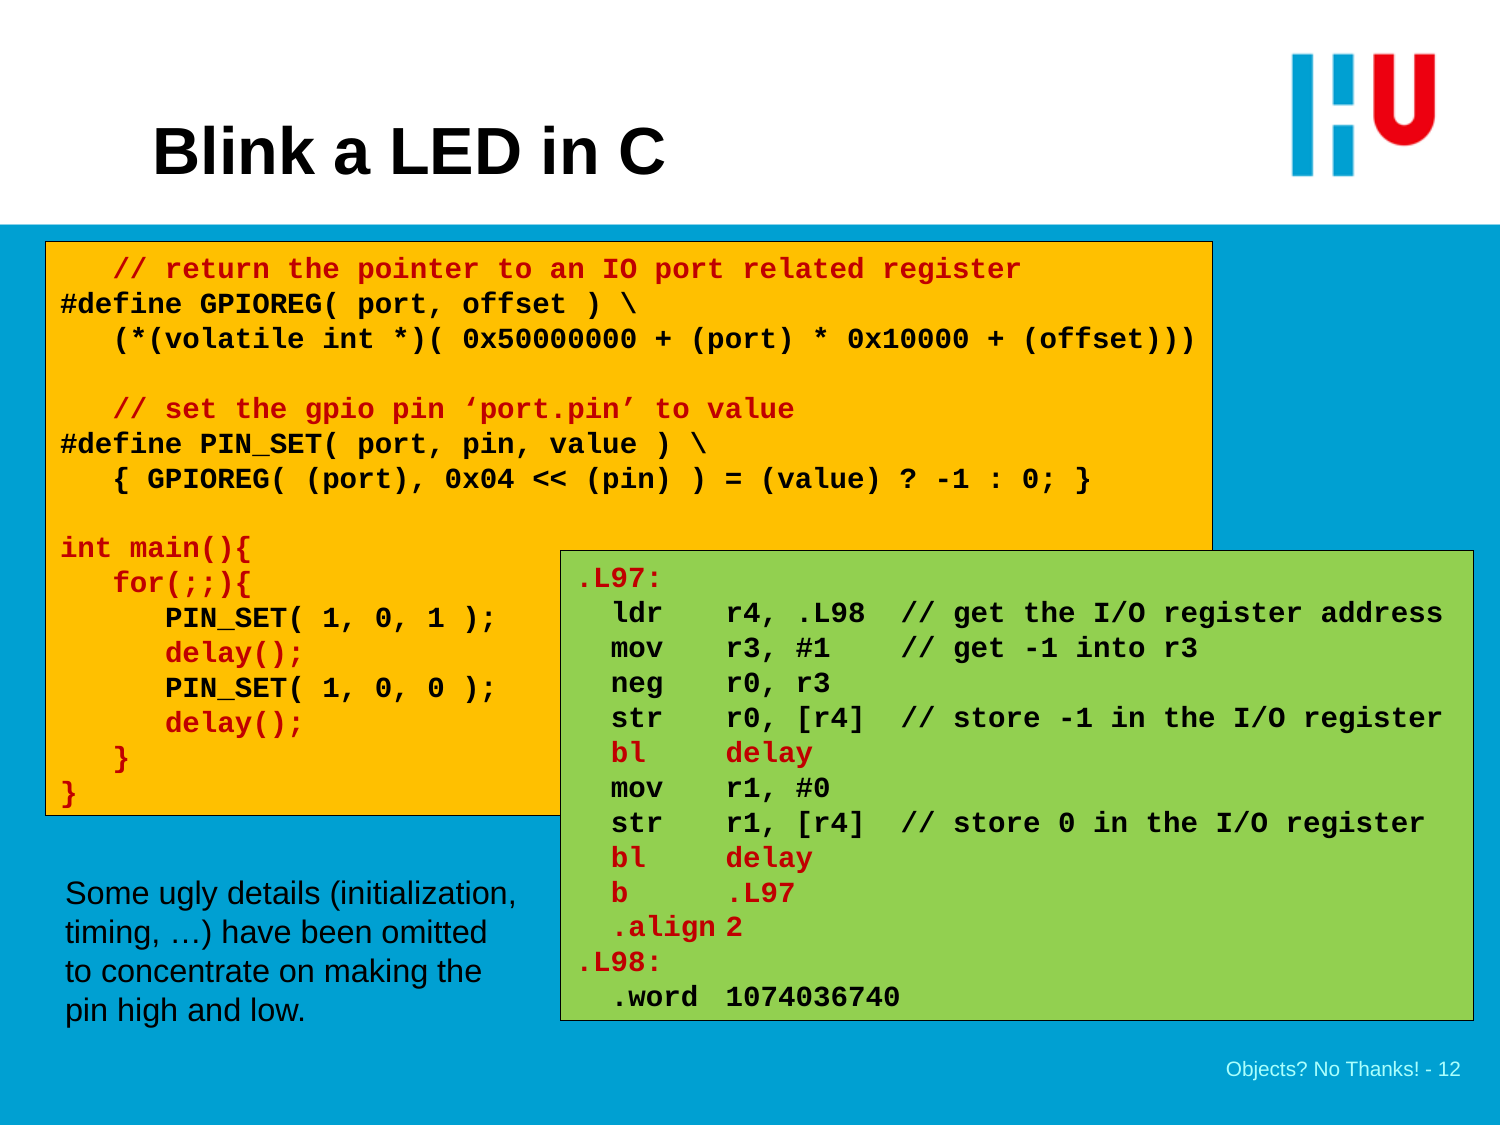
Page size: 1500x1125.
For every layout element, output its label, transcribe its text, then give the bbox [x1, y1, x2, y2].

text_box .L97: ldr r4, .L98 // get the I/O register address mov r3, #1 // get -1 into r3 neg r0, r3 str r0, [r4] // store -1 in the I/O register bl delay mov r1, #0 str r1, [r4] // store 0 in the I/O register bl delay b .L97 .align 2 .L98: .word 1074036740 [560, 550, 1474, 1021]
title Blink a LED in C [137, 99, 1150, 196]
slide_number Objects? No Thanks! - 12 [1163, 1030, 1476, 1106]
text_box Some ugly details (initialization, timing, …) have been omitted to concentrate on making the pin high and low. [50, 864, 538, 1075]
picture [0, 0, 1500, 224]
text_box // return the pointer to an IO port related register #define GPIOREG( port, offset ) \ (*(volatile int *)( 0x50000000 + (port) * 0x10000 + (offset))) // set the gpio pin ‘port.pin’ to value #define PIN_SET( port, pin, value ) \ { GPIOREG( (port), 0x04 << (pin) ) = (value) ? -1 : 0; } int main(){ for(;;){ PIN_SET( 1, 0, 1 ); delay(); PIN_SET( 1, 0, 0 ); delay(); } } [45, 241, 1213, 816]
